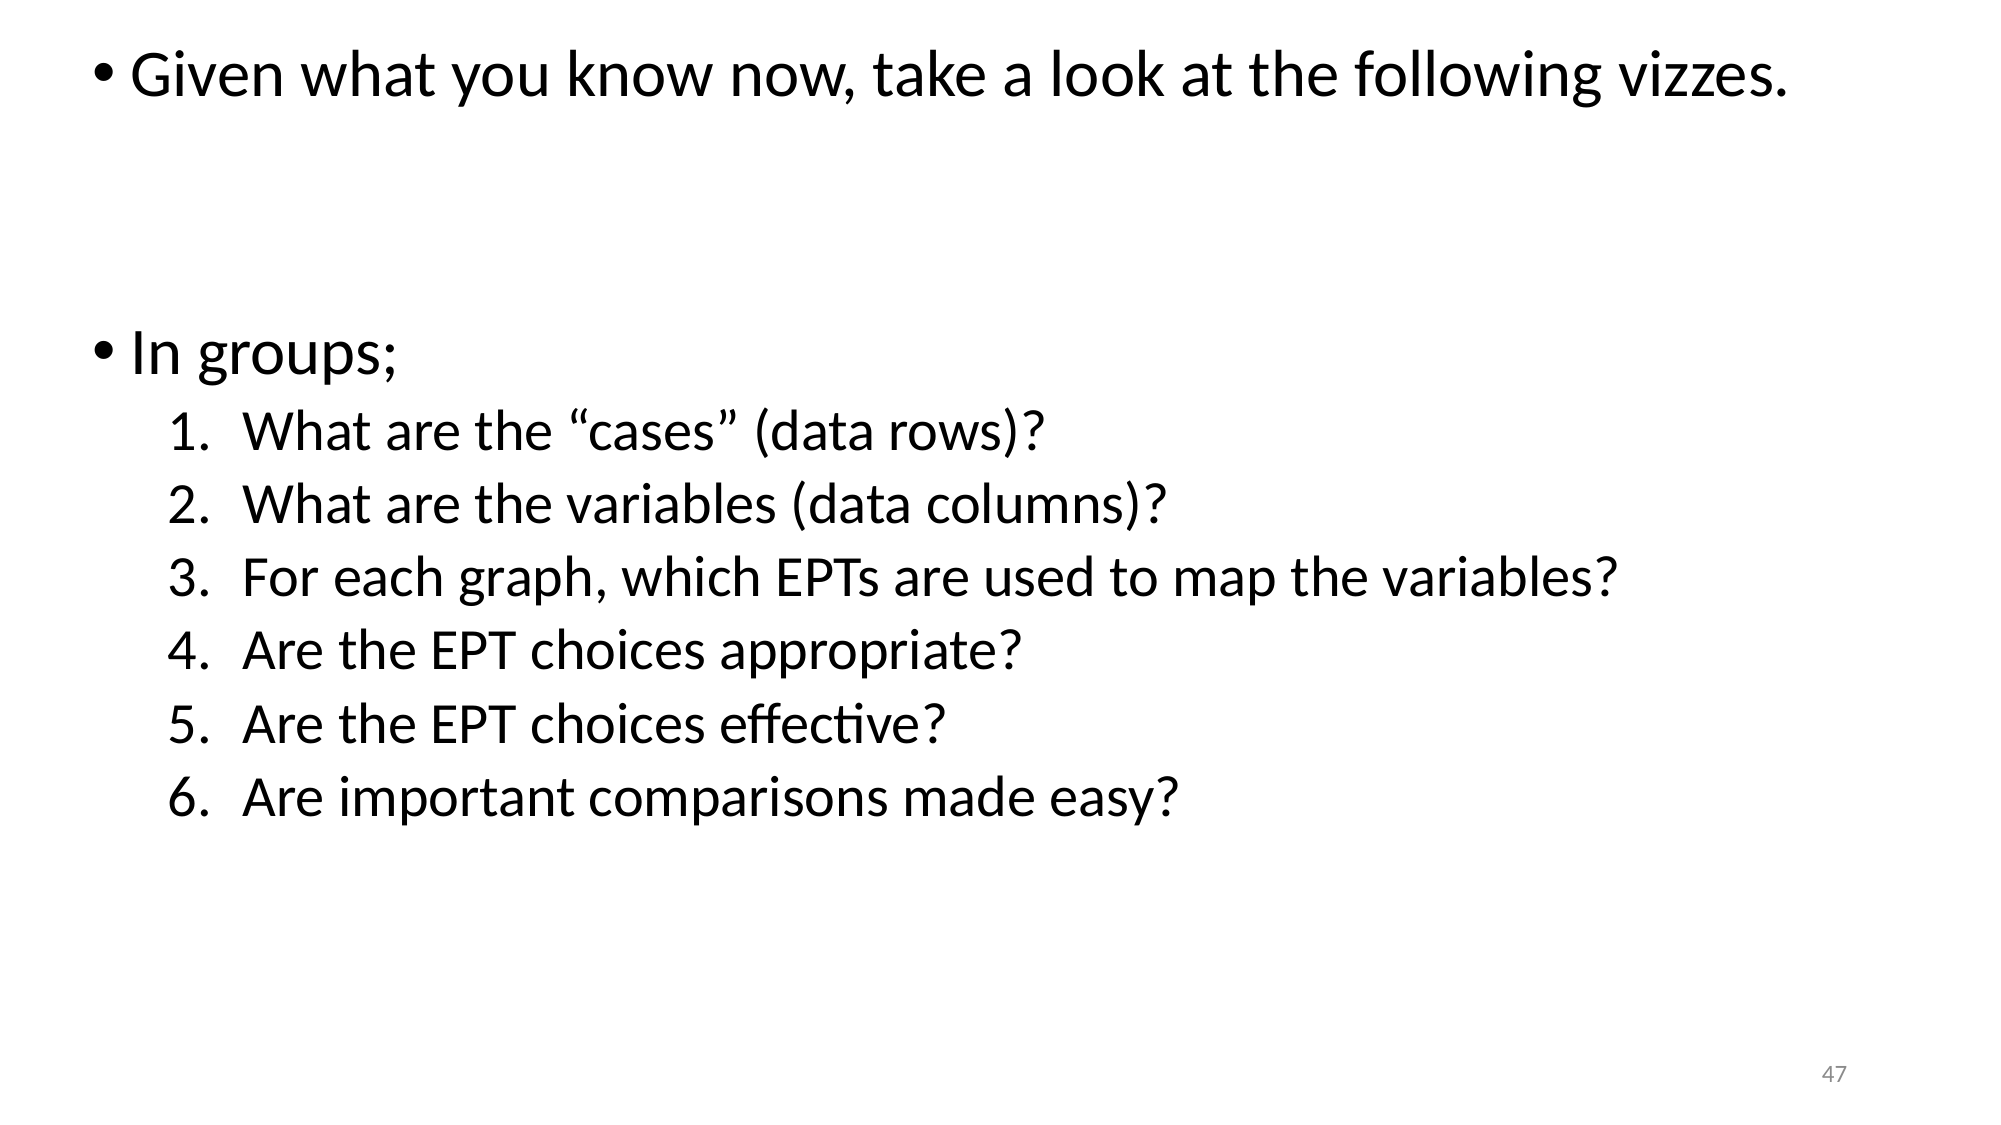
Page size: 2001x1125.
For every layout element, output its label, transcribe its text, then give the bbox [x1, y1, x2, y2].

slide_number 47 [1412, 1042, 1863, 1103]
list Given what you know now, take a look at the following vizzes. In groups; What are the “cases” (data rows)? What are the variables (data columns)? For each graph, which EPTs are used to map the variables? Are the EPT choices appropriate? Are the EPT choices effective? Are important comparisons made easy? [78, 31, 1940, 1088]
